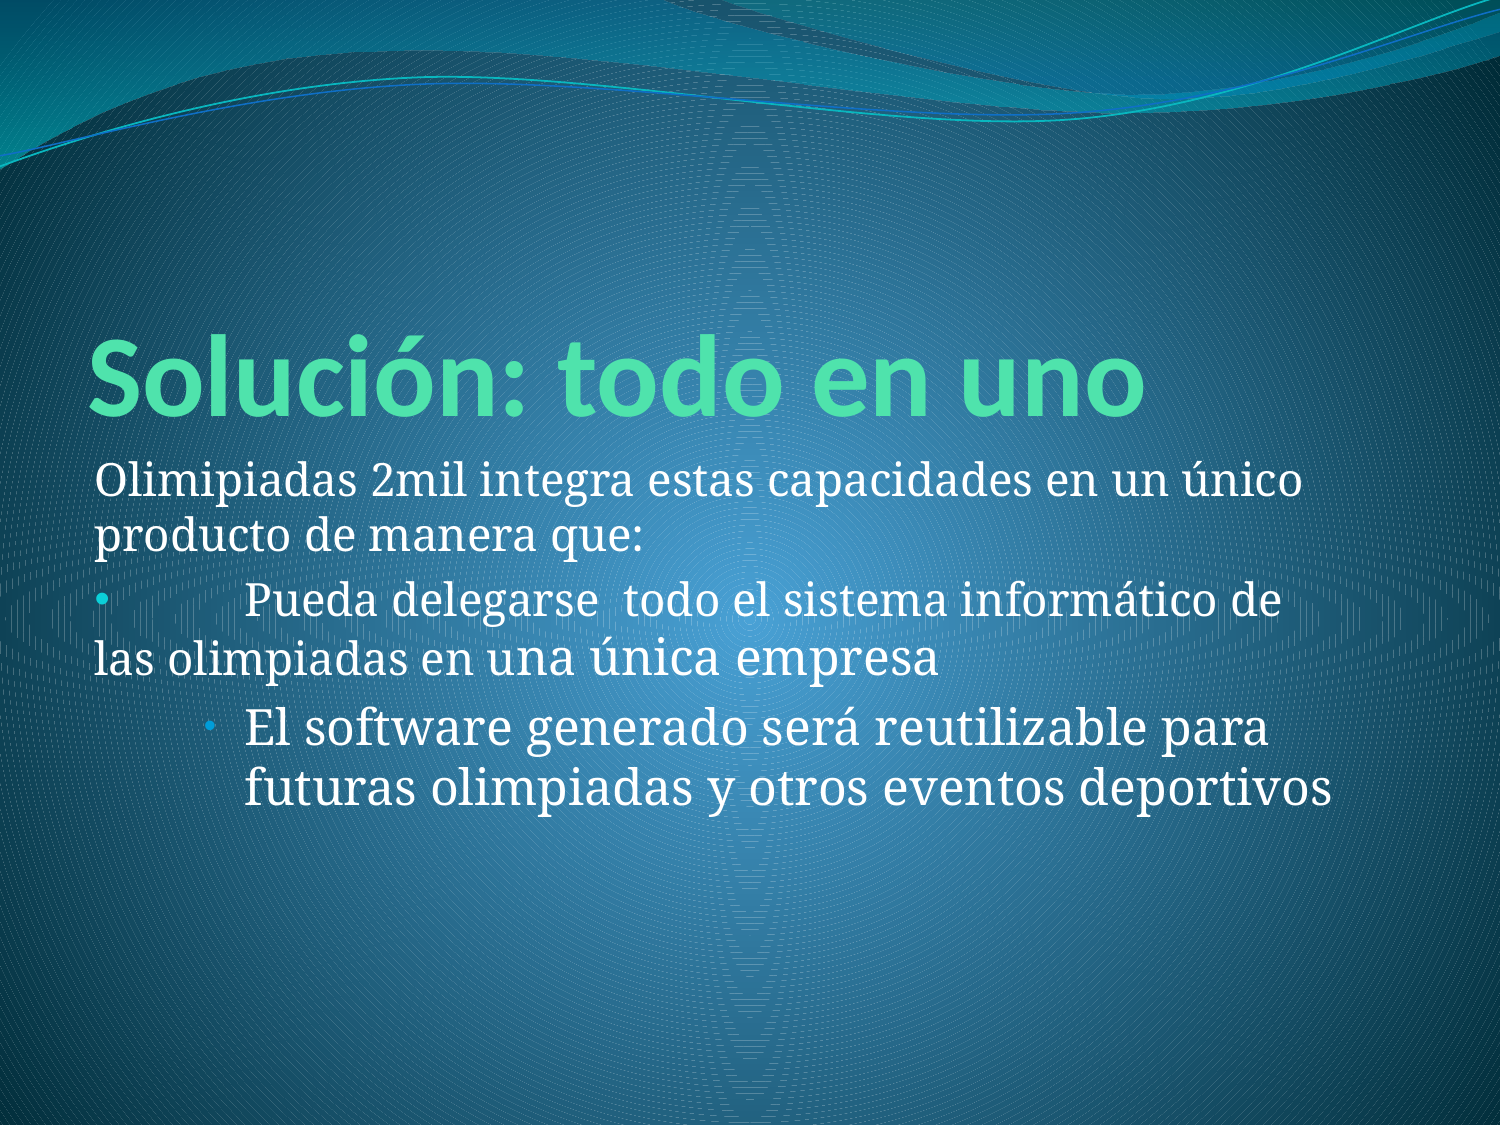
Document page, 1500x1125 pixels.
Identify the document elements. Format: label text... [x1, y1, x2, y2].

list Olimipiadas 2mil integra estas capacidades en un único producto de manera que: Pueda delegarse todo el sistema informático de las olimpiadas en una única empresa El software generado será reutilizable para futuras olimpiadas y otros eventos deportivos [86, 443, 1362, 985]
title Solución: todo en uno [86, 216, 1362, 440]
